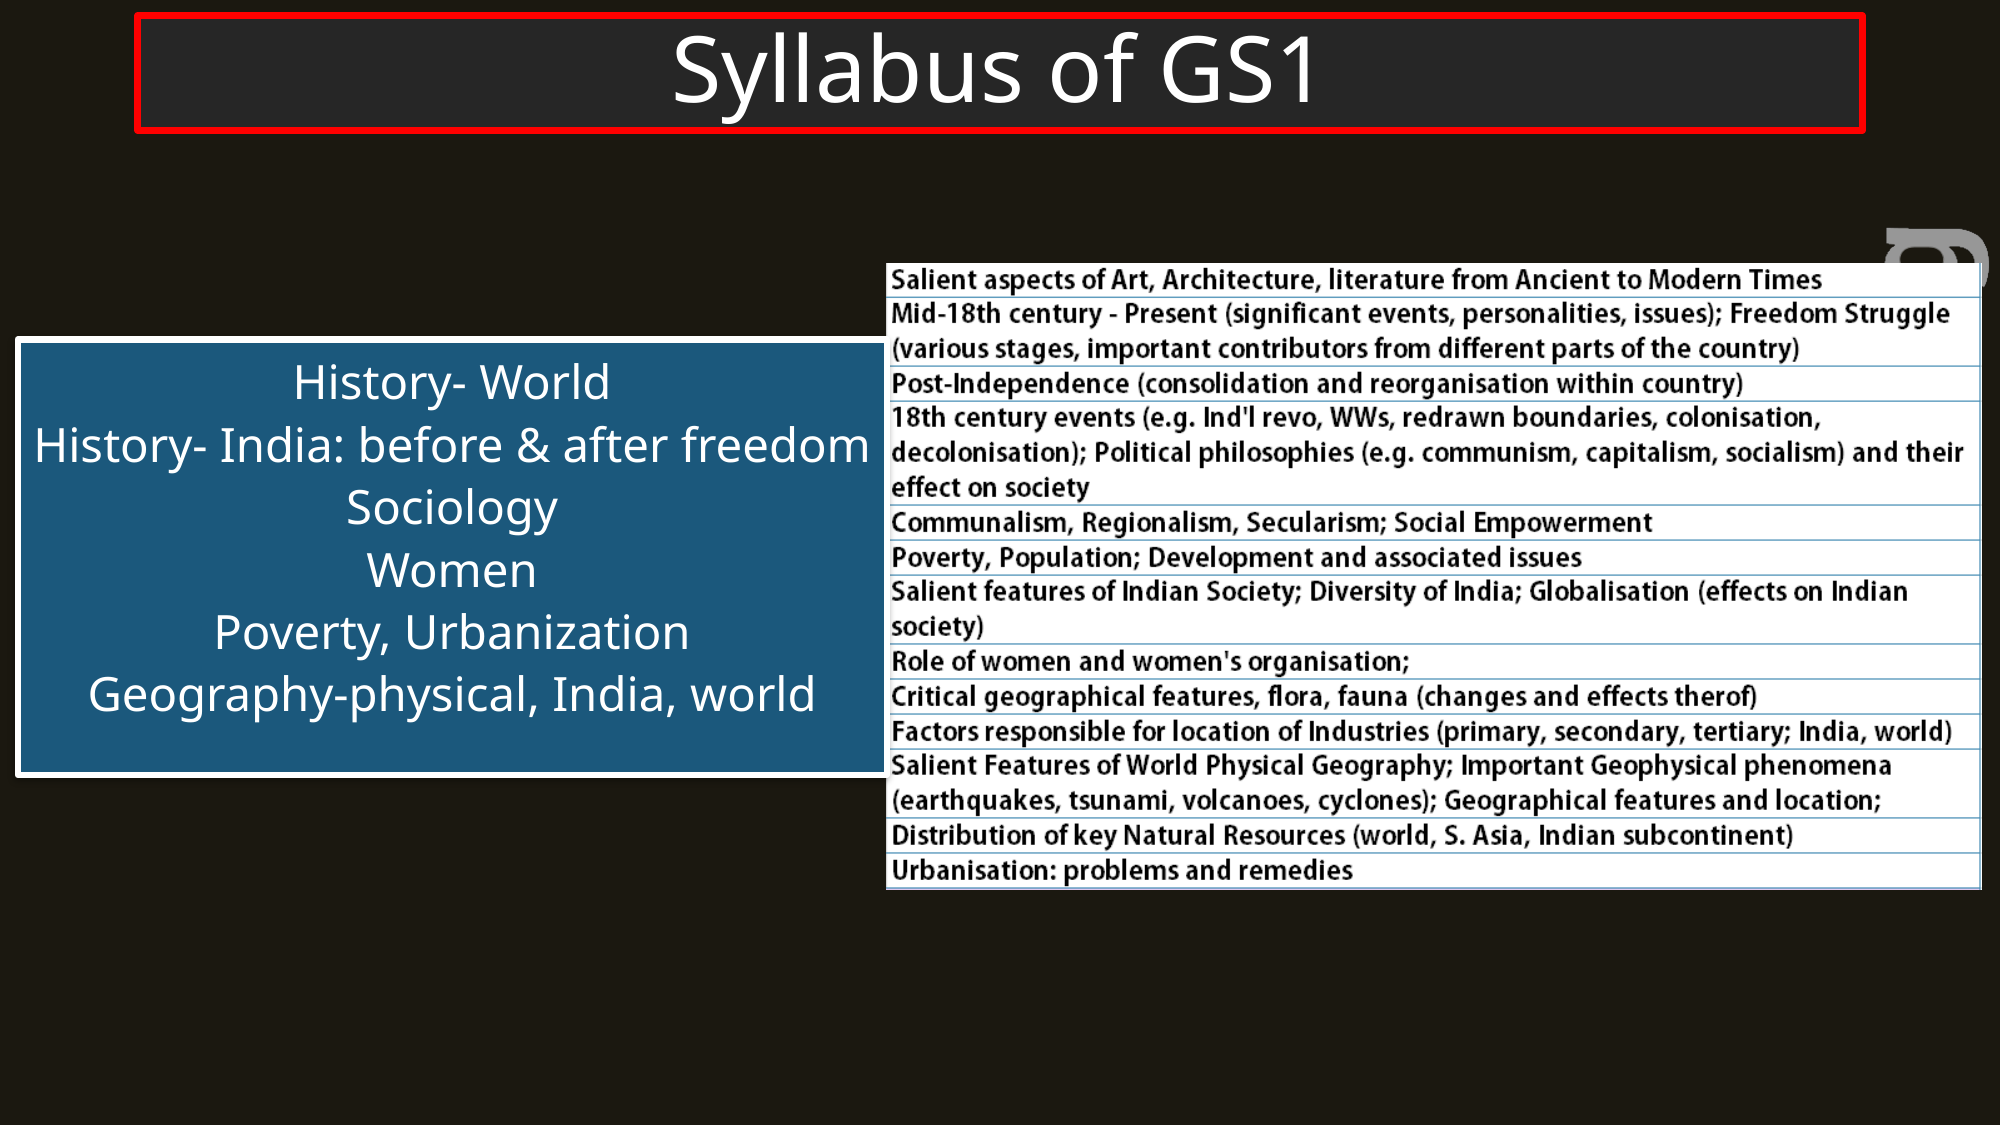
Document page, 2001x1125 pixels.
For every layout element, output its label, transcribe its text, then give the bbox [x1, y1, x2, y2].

title Syllabus of GS1 [134, 12, 1866, 134]
text_box History- World History- India: before & after freedom Sociology Women Poverty, Urbanization Geography-physical, India, world [15, 336, 881, 778]
picture [1832, 223, 2000, 894]
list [886, 262, 1982, 890]
